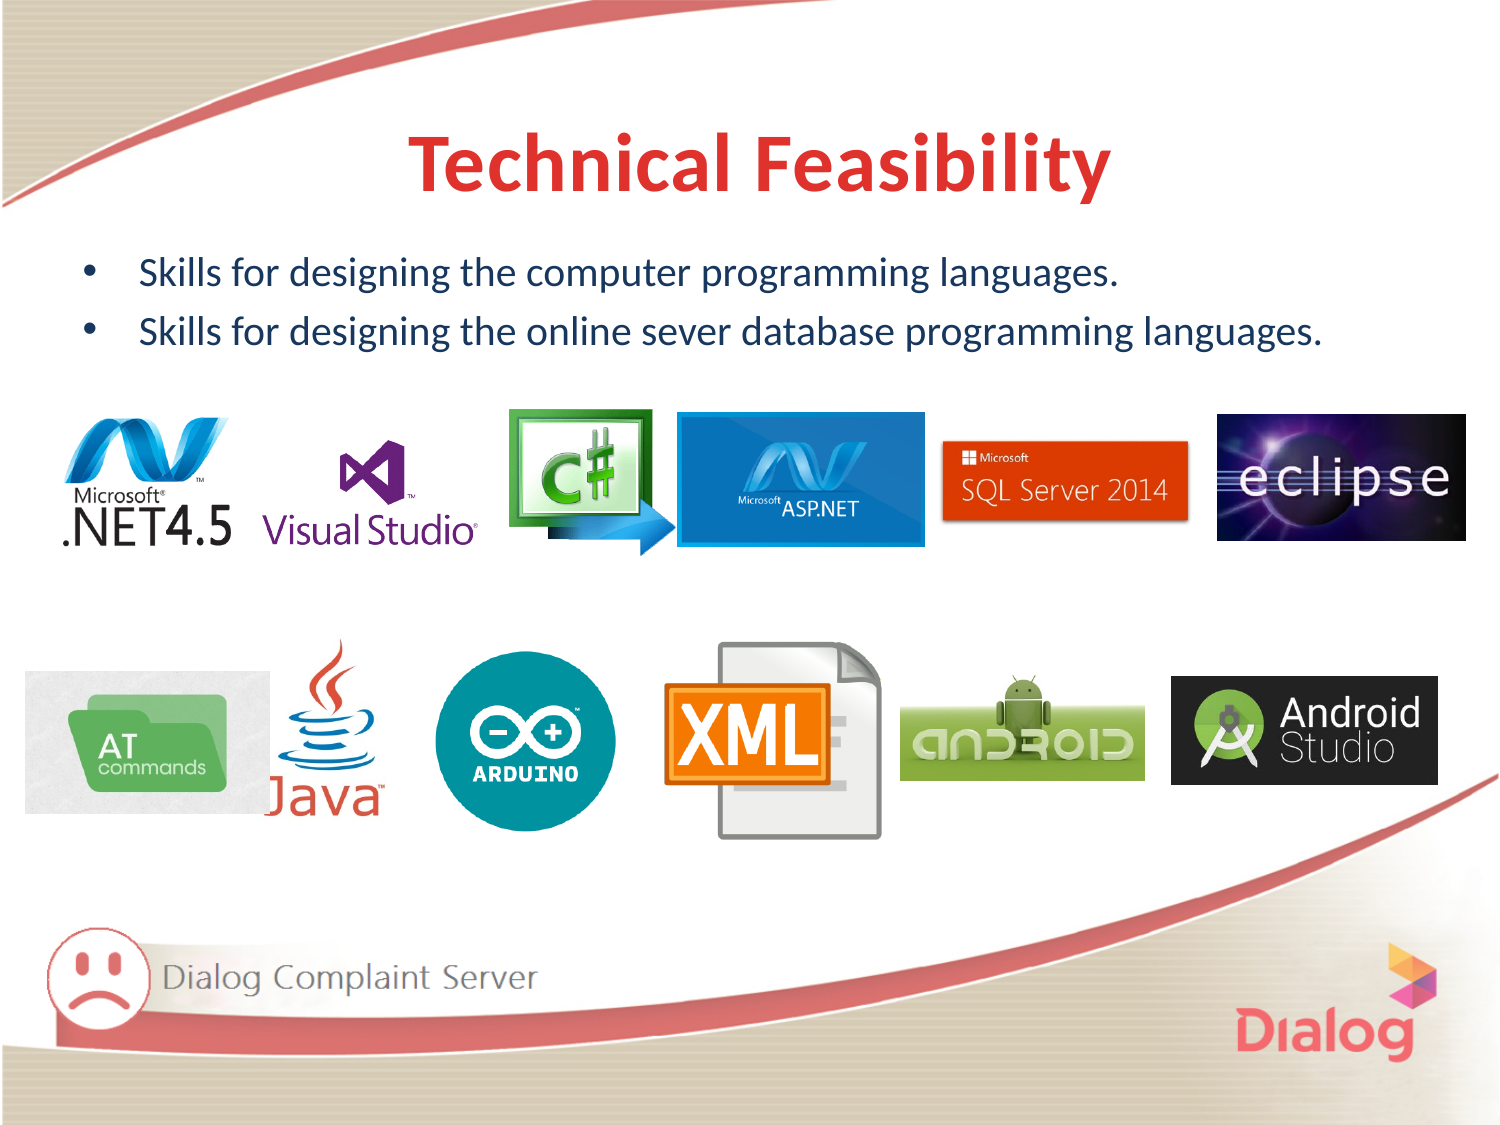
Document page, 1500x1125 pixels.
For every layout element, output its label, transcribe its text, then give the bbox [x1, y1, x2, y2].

picture [660, 637, 885, 844]
picture [899, 671, 1145, 781]
text_box Technical Feasibility [123, 87, 1399, 237]
picture [937, 437, 1193, 527]
picture [62, 404, 679, 562]
list Skills for designing the computer programming languages. Skills for designing the online sever database programming languages. [67, 237, 1463, 388]
picture [1170, 676, 1438, 785]
picture [25, 633, 628, 839]
picture [683, 411, 925, 542]
picture [1217, 413, 1466, 542]
